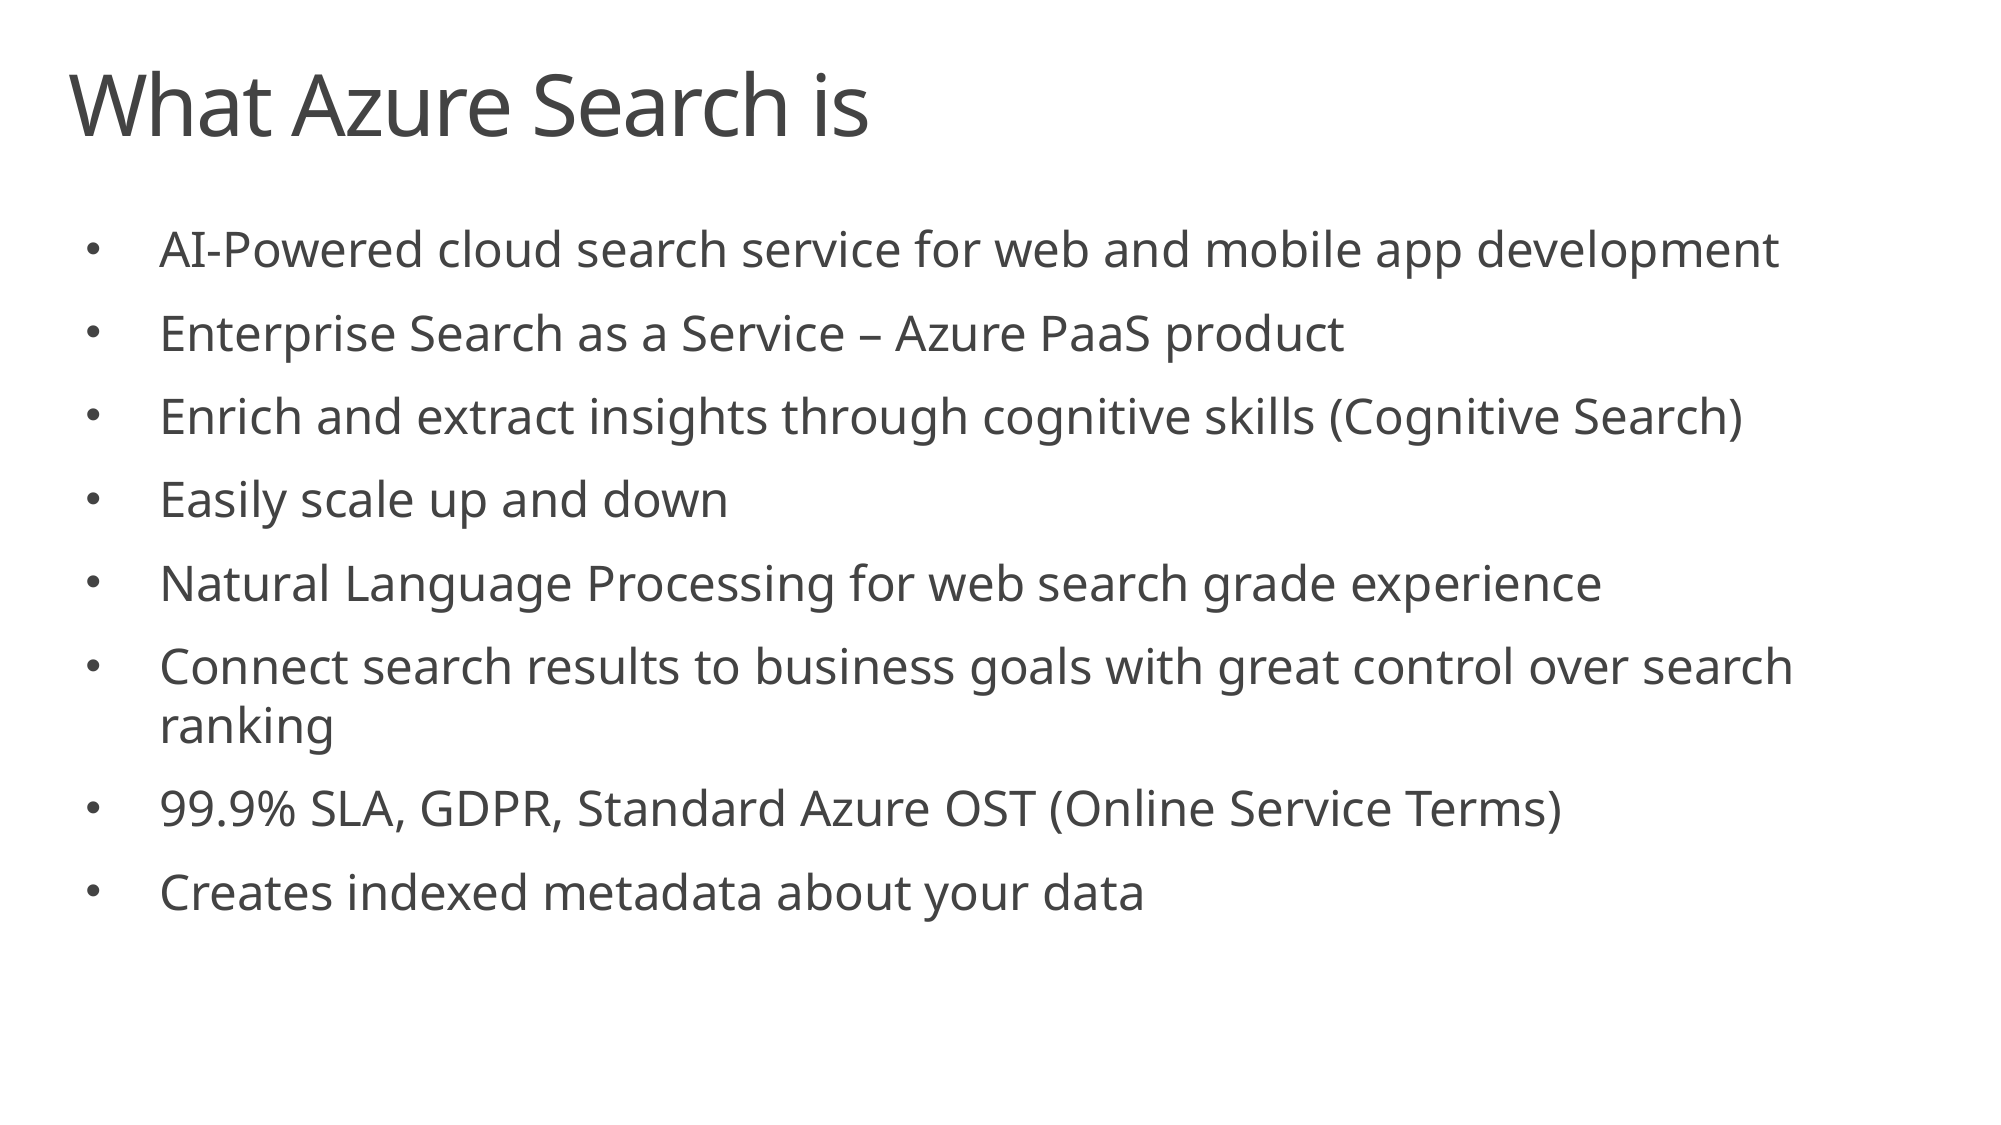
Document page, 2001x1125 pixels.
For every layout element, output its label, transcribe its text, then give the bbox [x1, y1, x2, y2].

title What Azure Search is [44, 47, 1957, 196]
text_box AI-Powered cloud search service for web and mobile app development Enterprise Search as a Service – Azure PaaS product Enrich and extract insights through cognitive skills (Cognitive Search) Easily scale up and down Natural Language Processing for web search grade experience Connect search results to business goals with great control over search ranking 99.9% SLA, GDPR, Standard Azure OST (Online Service Terms) Creates indexed metadata about your data [56, 195, 1907, 1111]
